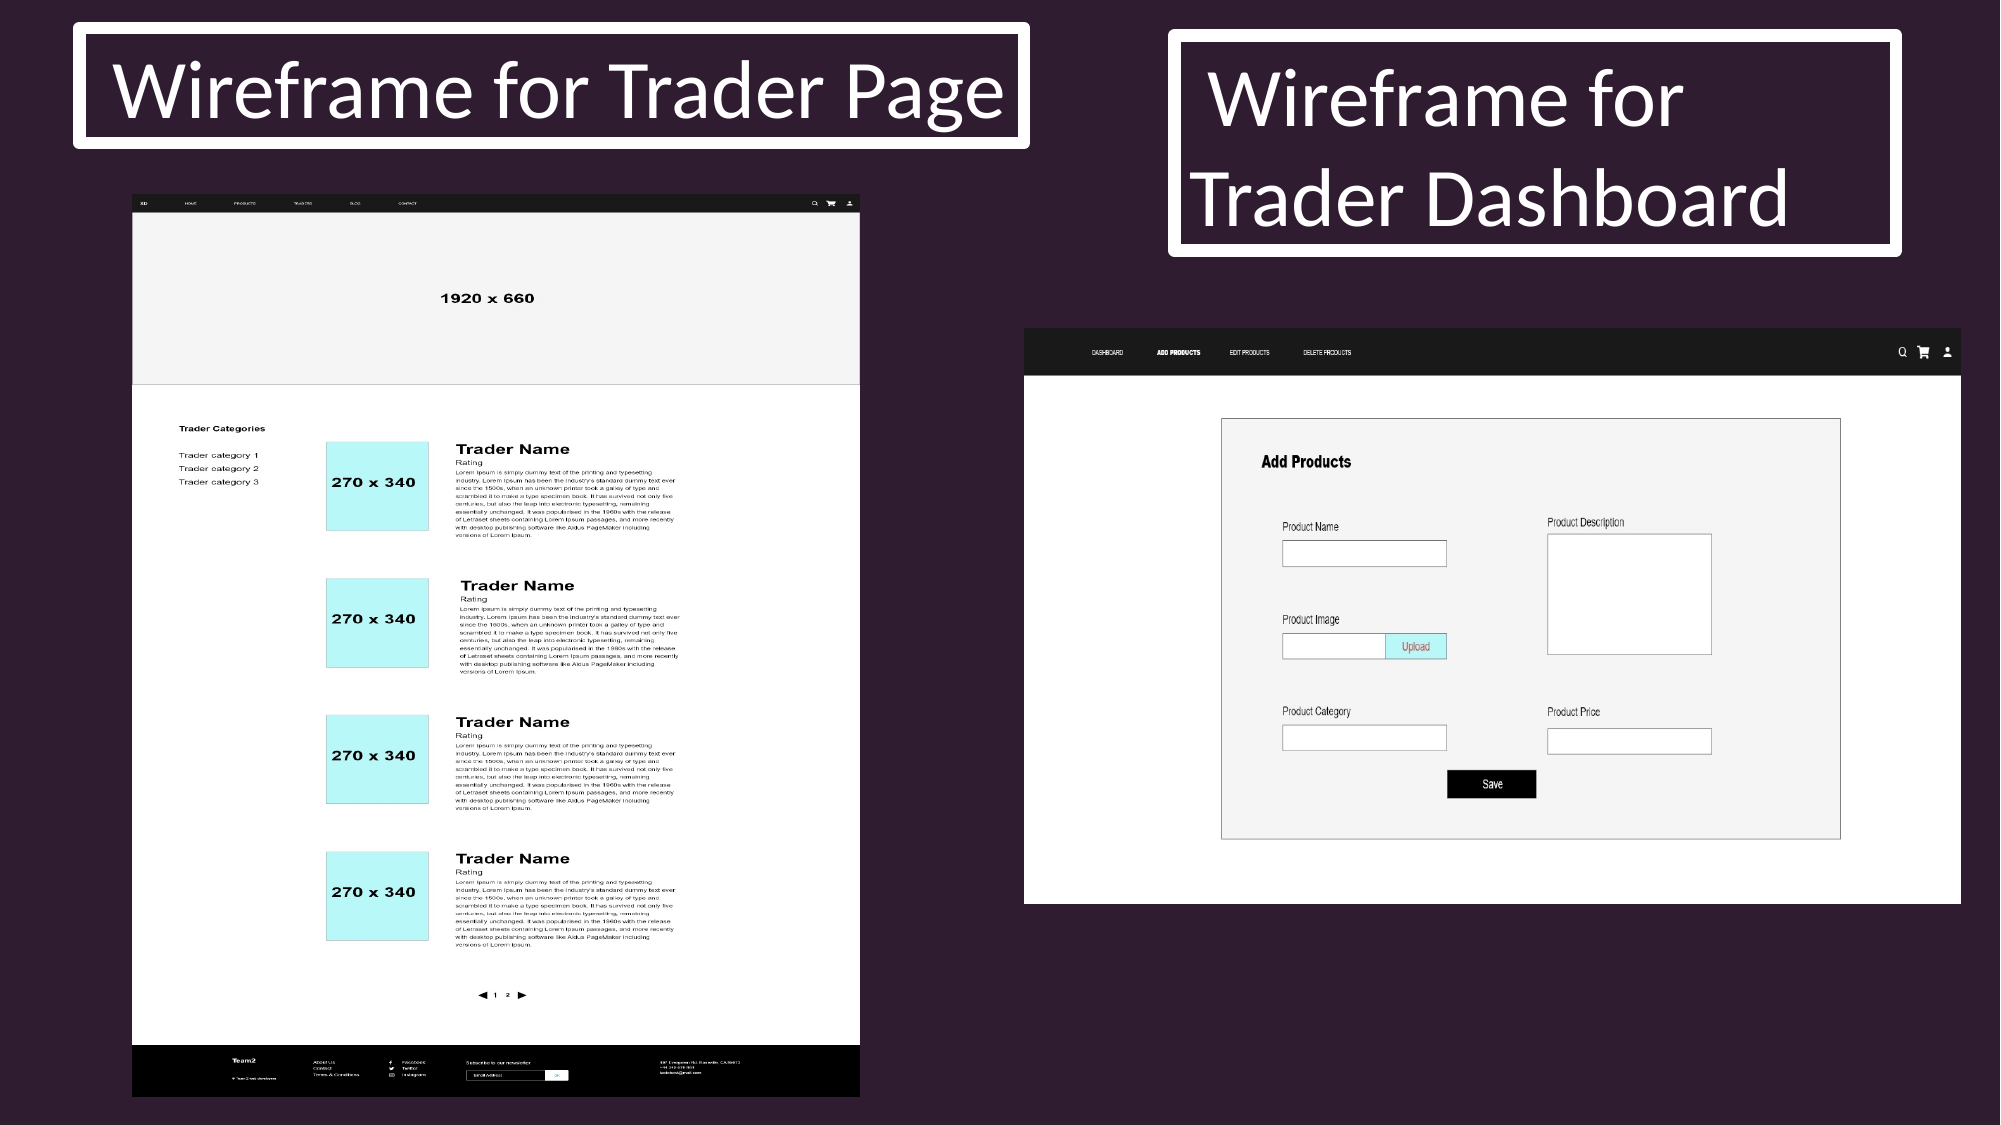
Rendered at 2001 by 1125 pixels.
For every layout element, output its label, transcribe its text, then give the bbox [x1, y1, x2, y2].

picture [1023, 328, 1961, 904]
picture [132, 194, 860, 1097]
text_box Wireframe for Trader Dashboard [1174, 35, 1897, 251]
text_box Wireframe for Trader Page [79, 28, 1025, 143]
